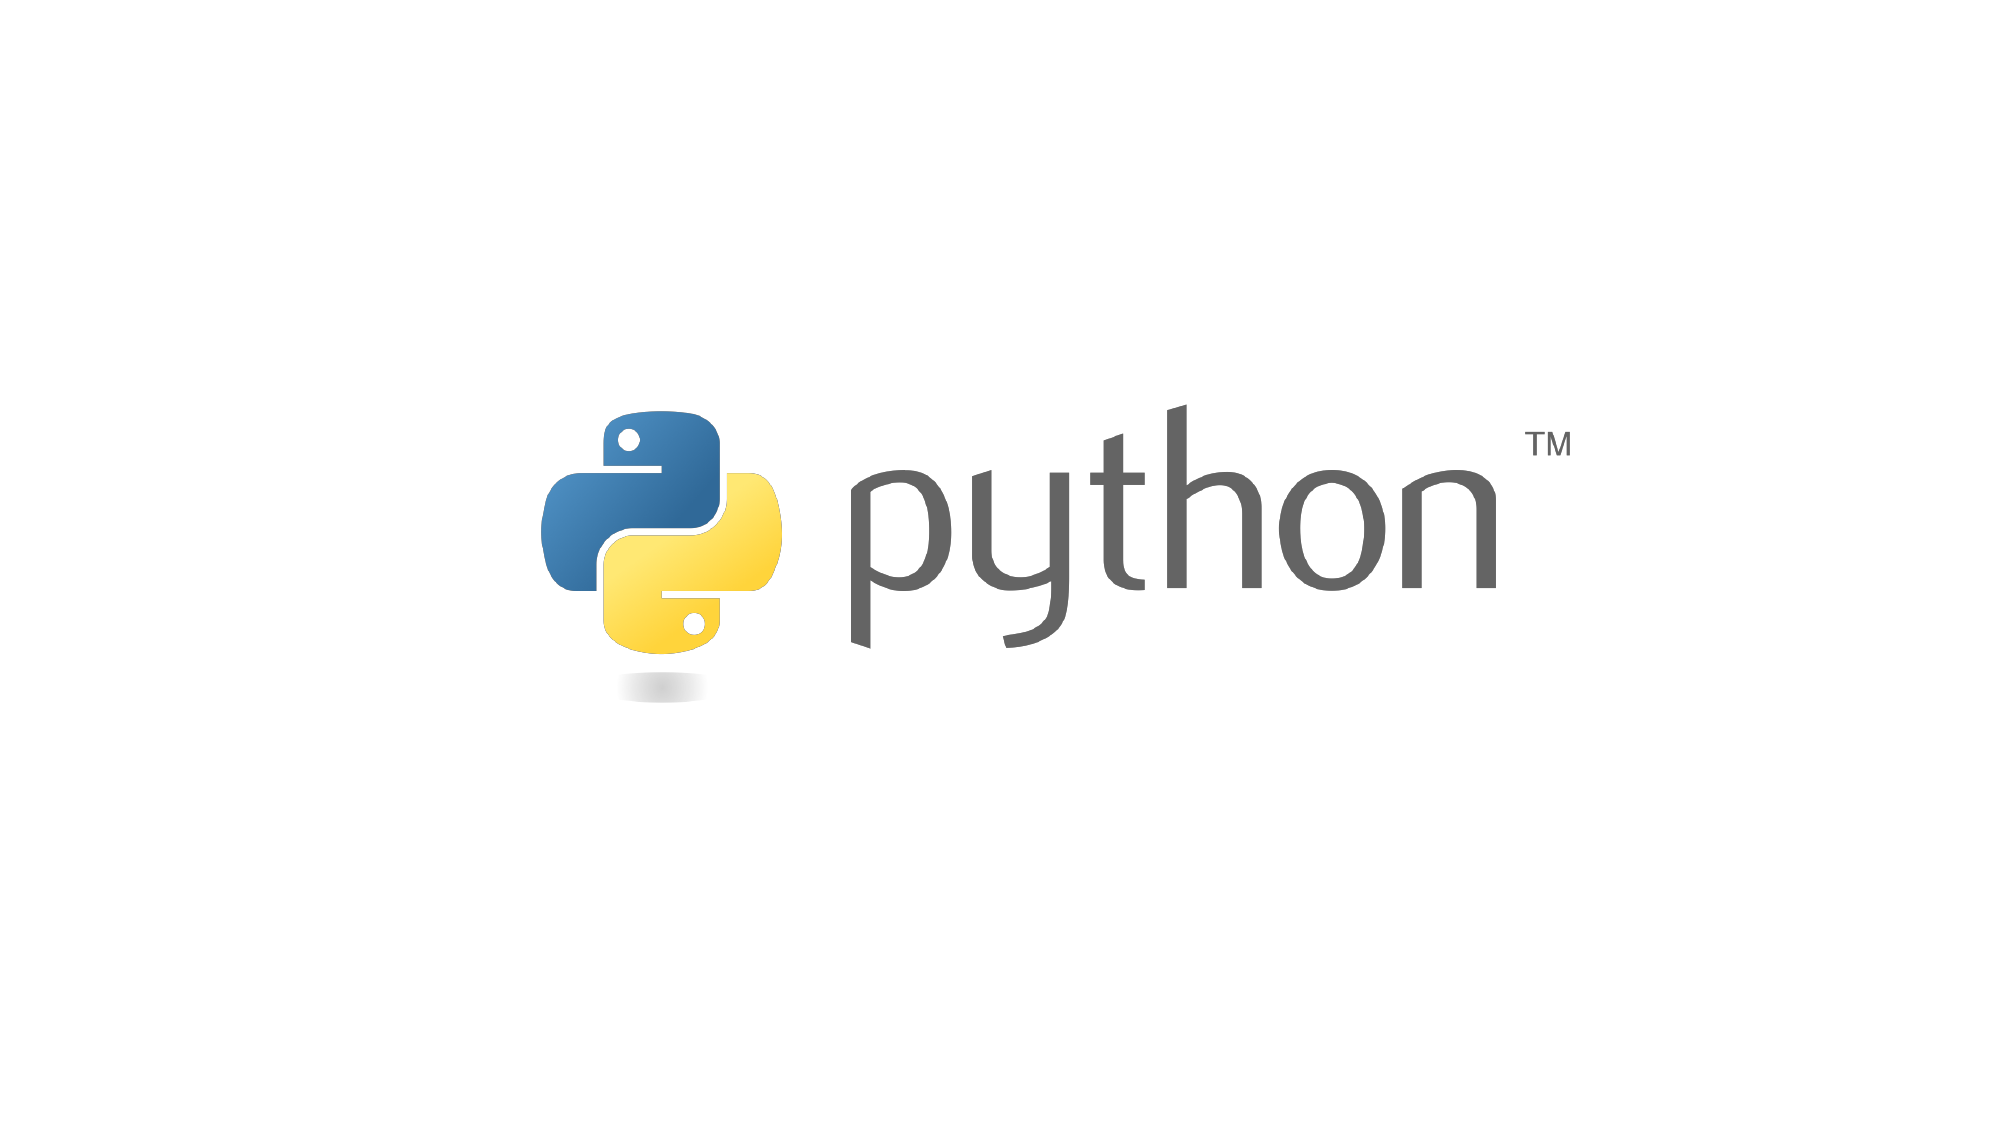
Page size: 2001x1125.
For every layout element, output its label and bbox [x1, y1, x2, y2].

picture [529, 397, 1651, 728]
